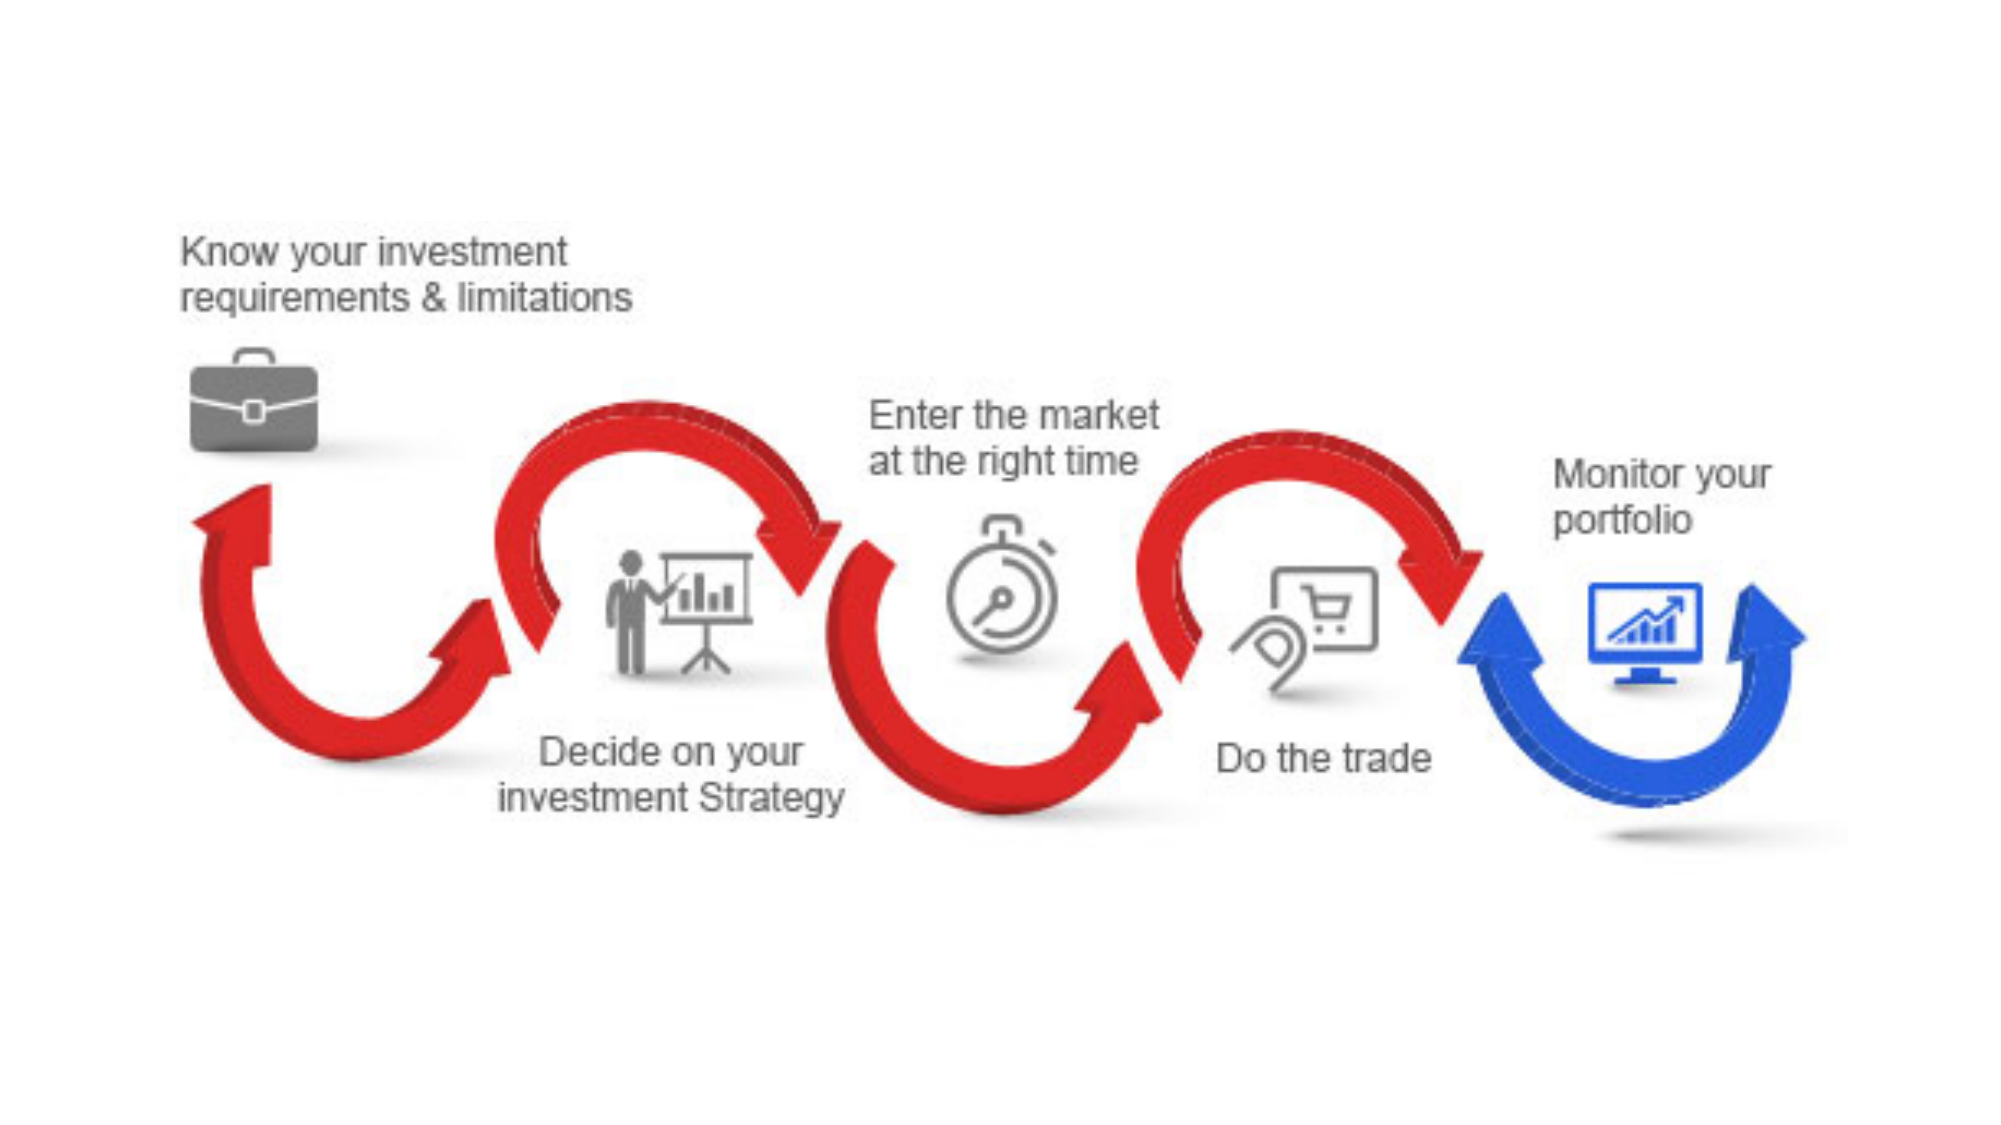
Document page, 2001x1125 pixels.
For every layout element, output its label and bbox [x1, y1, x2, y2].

picture [151, 221, 1849, 904]
